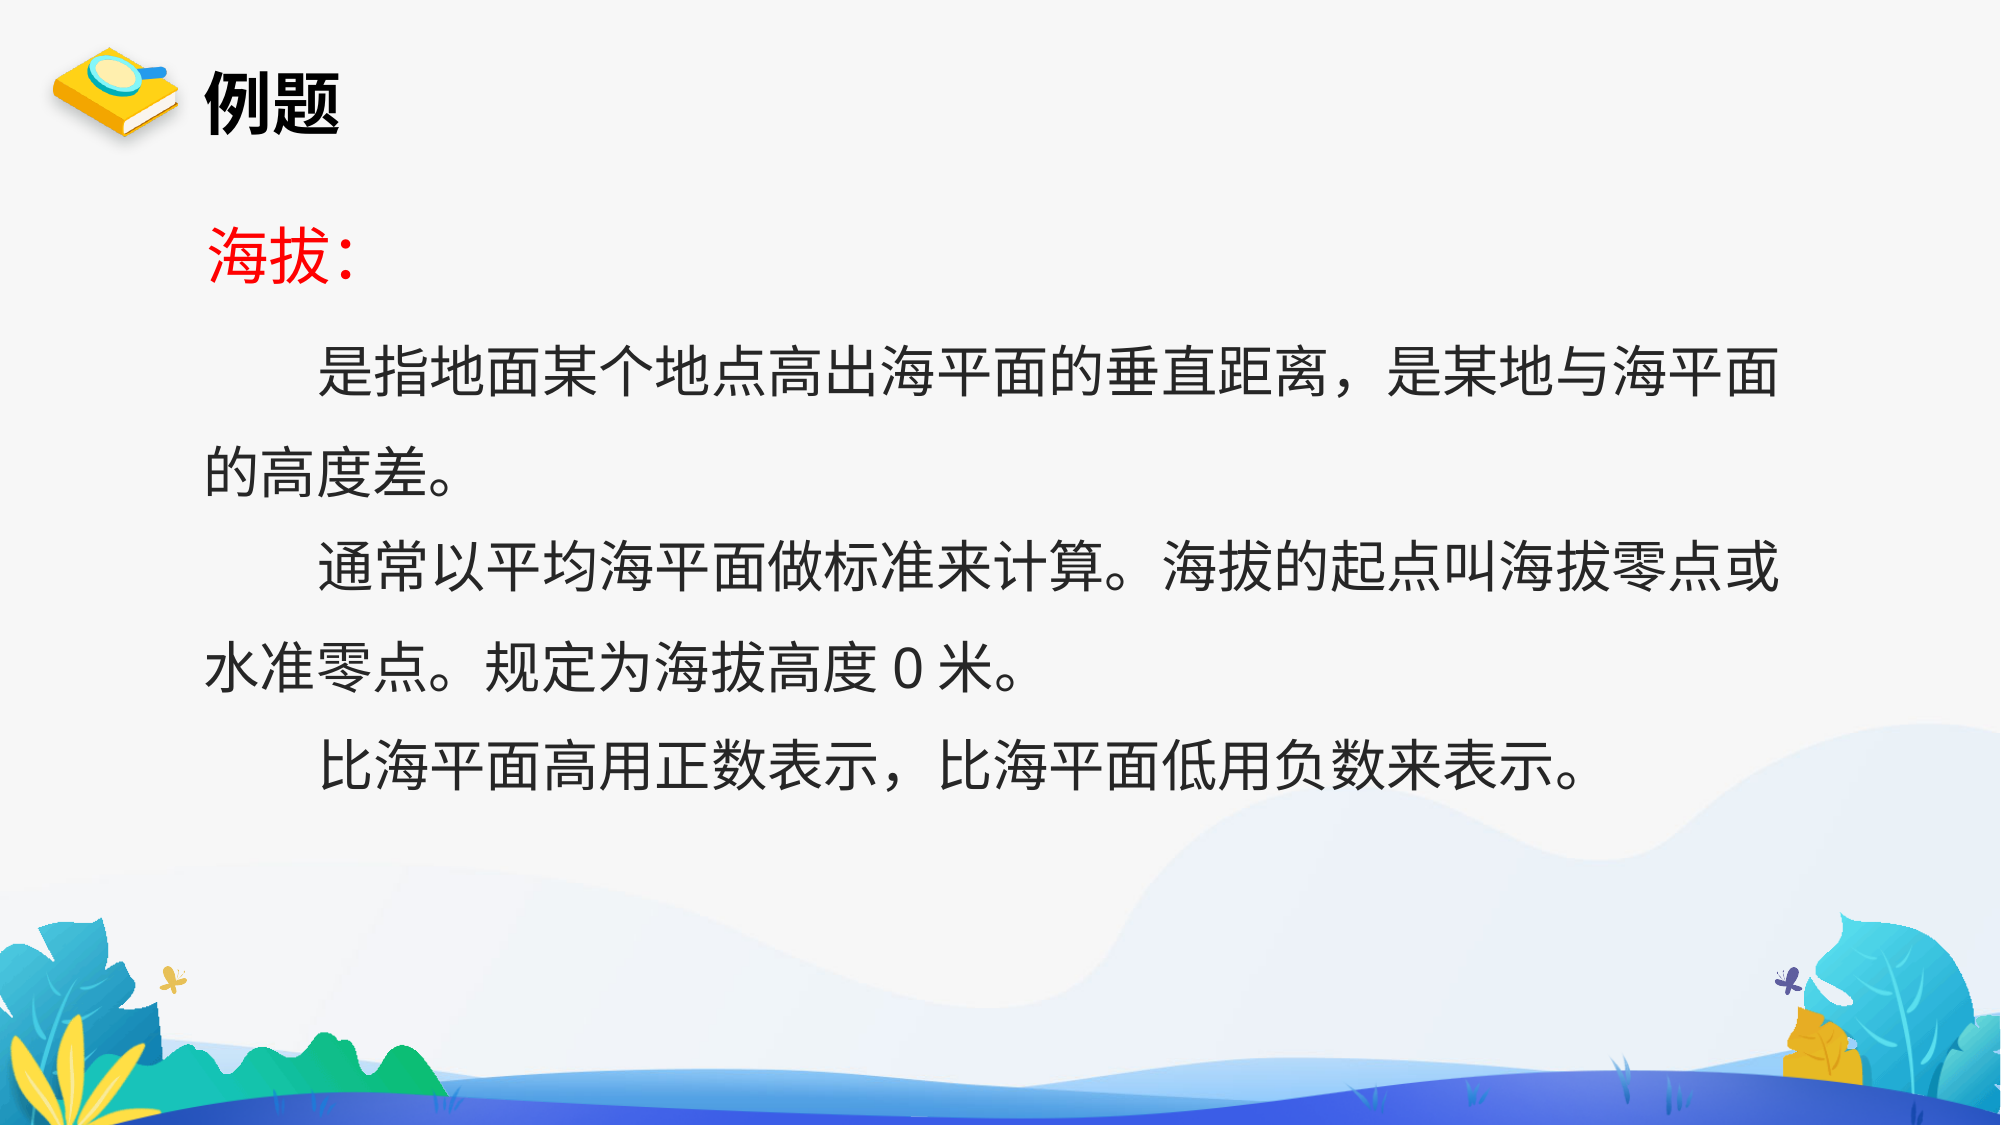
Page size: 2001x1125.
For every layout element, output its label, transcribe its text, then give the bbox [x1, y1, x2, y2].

text_box 比海平面高用正数表示，比海平面低用负数来表示。 [188, 702, 1916, 806]
text_box 是指地面某个地点高出海平面的垂直距离，是某地与海平面的高度差。 [188, 295, 1833, 490]
text_box 海拔： [191, 187, 1798, 295]
picture [0, 0, 2001, 1125]
text_box 例题 [190, 53, 592, 151]
text_box 通常以平均海平面做标准来计算。海拔的起点叫海拔零点或水准零点。规定为海拔高度0米。 [188, 490, 1833, 702]
